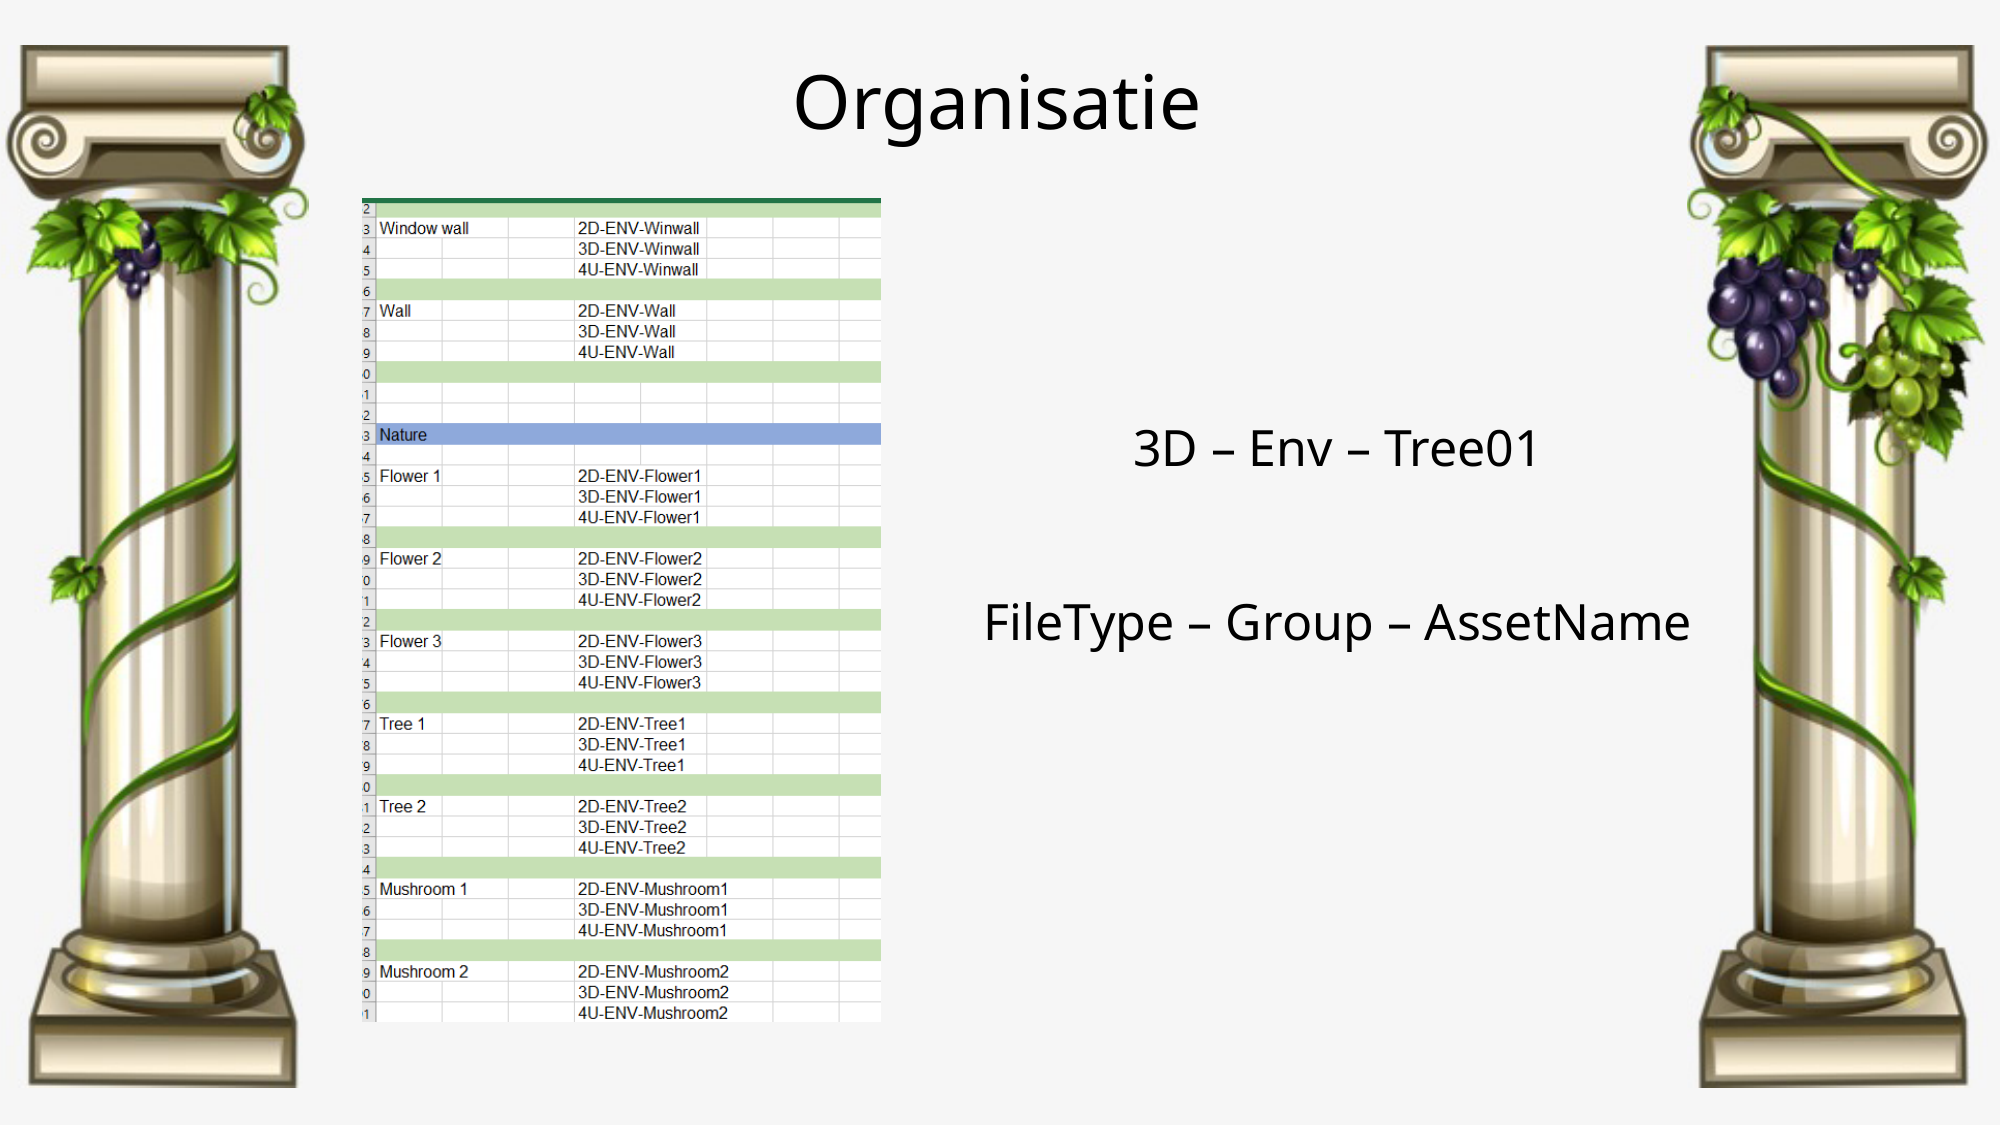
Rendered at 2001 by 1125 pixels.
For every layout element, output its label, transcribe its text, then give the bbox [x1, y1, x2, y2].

picture [0, 45, 309, 1088]
text_box Organisatie [601, 46, 1393, 152]
picture [362, 197, 881, 1022]
text_box FileType – Group – AssetName [881, 582, 1687, 658]
text_box 3D – Env – Tree01 [881, 409, 1687, 485]
picture [1687, 45, 2000, 1088]
